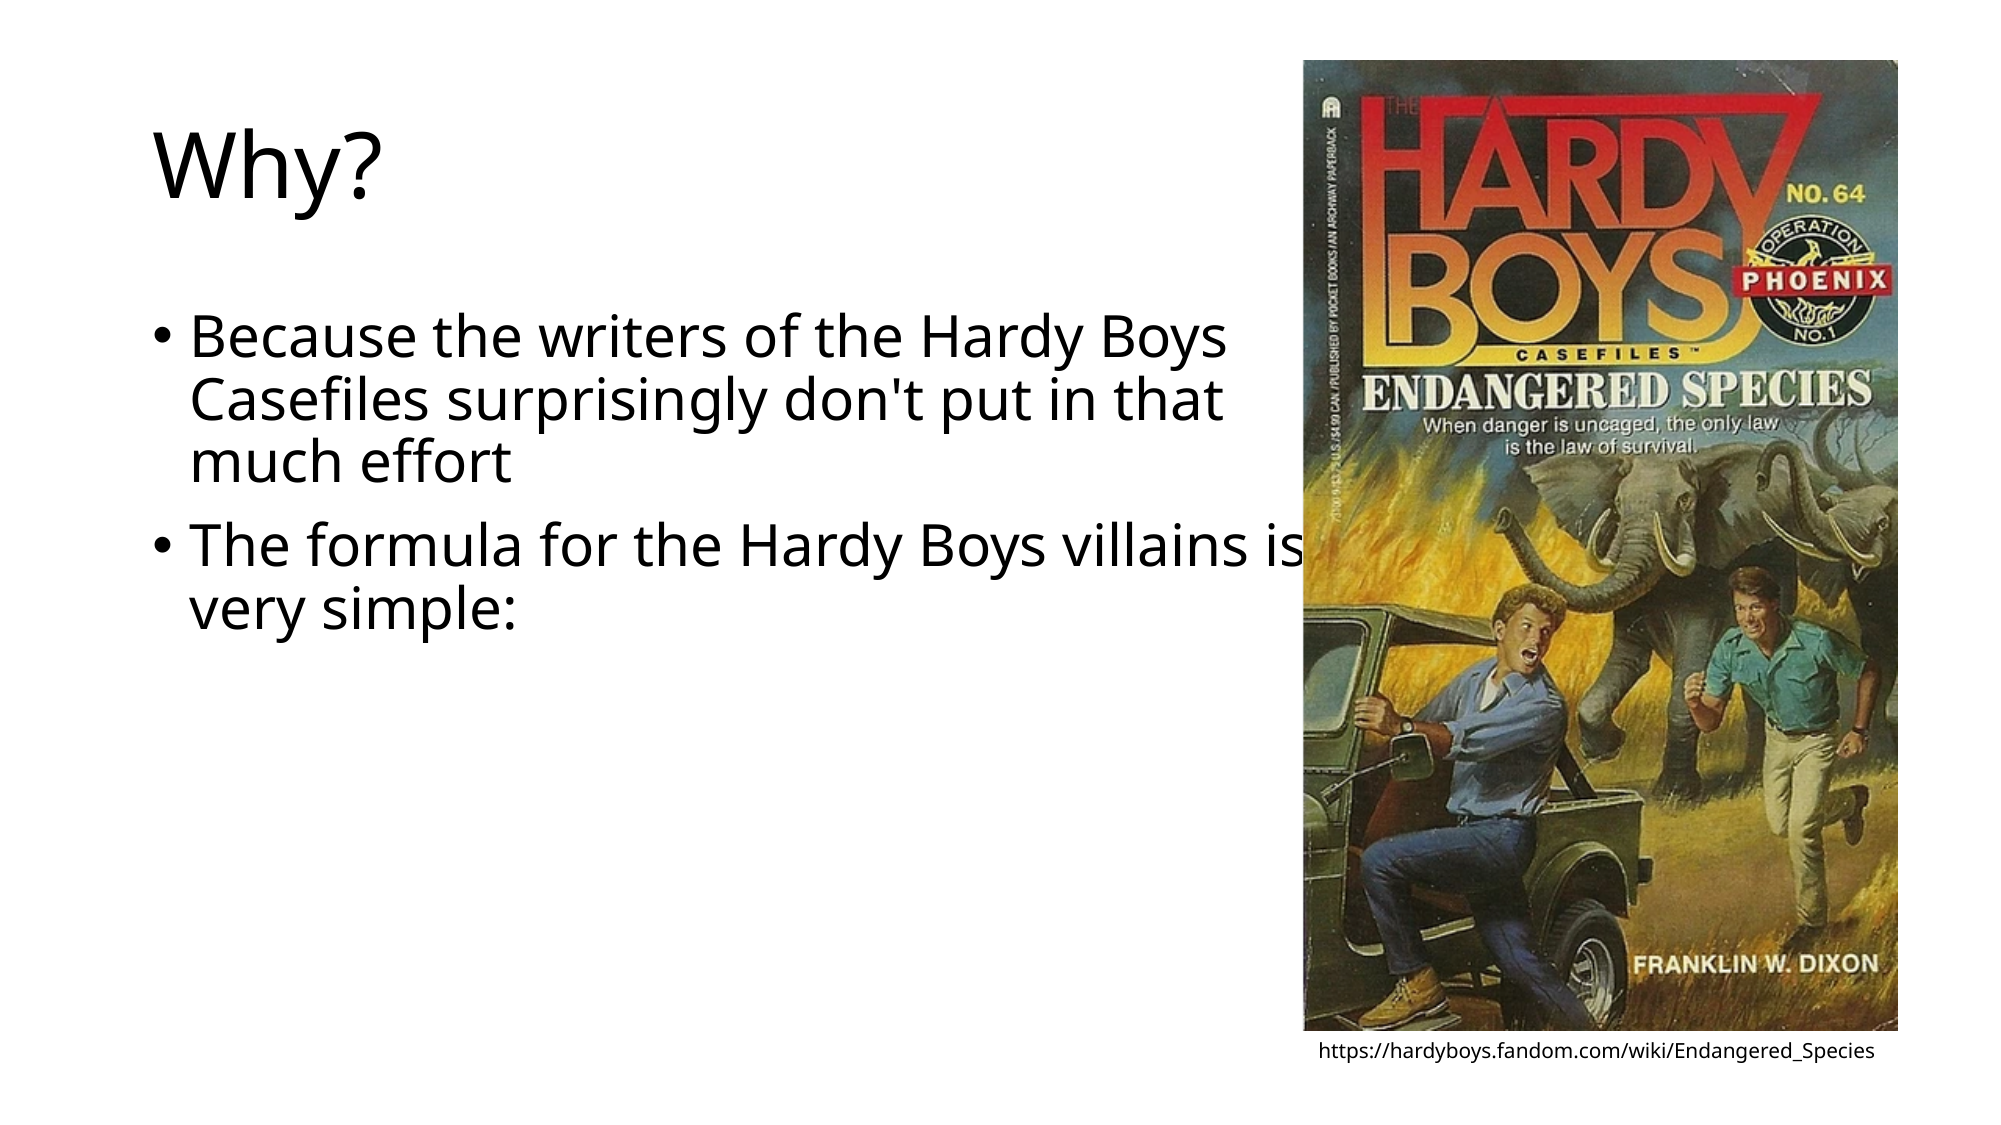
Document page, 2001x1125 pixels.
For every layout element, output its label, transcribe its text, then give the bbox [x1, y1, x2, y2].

list Because the writers of the Hardy Boys Casefiles surprisingly don't put in that much effort The formula for the Hardy Boys villains is very simple: [137, 299, 1302, 1014]
title Why? [137, 59, 1302, 278]
picture [1302, 59, 1899, 1032]
text_box https://hardyboys.fandom.com/wiki/Endangered_Species [1303, 1032, 1898, 1071]
